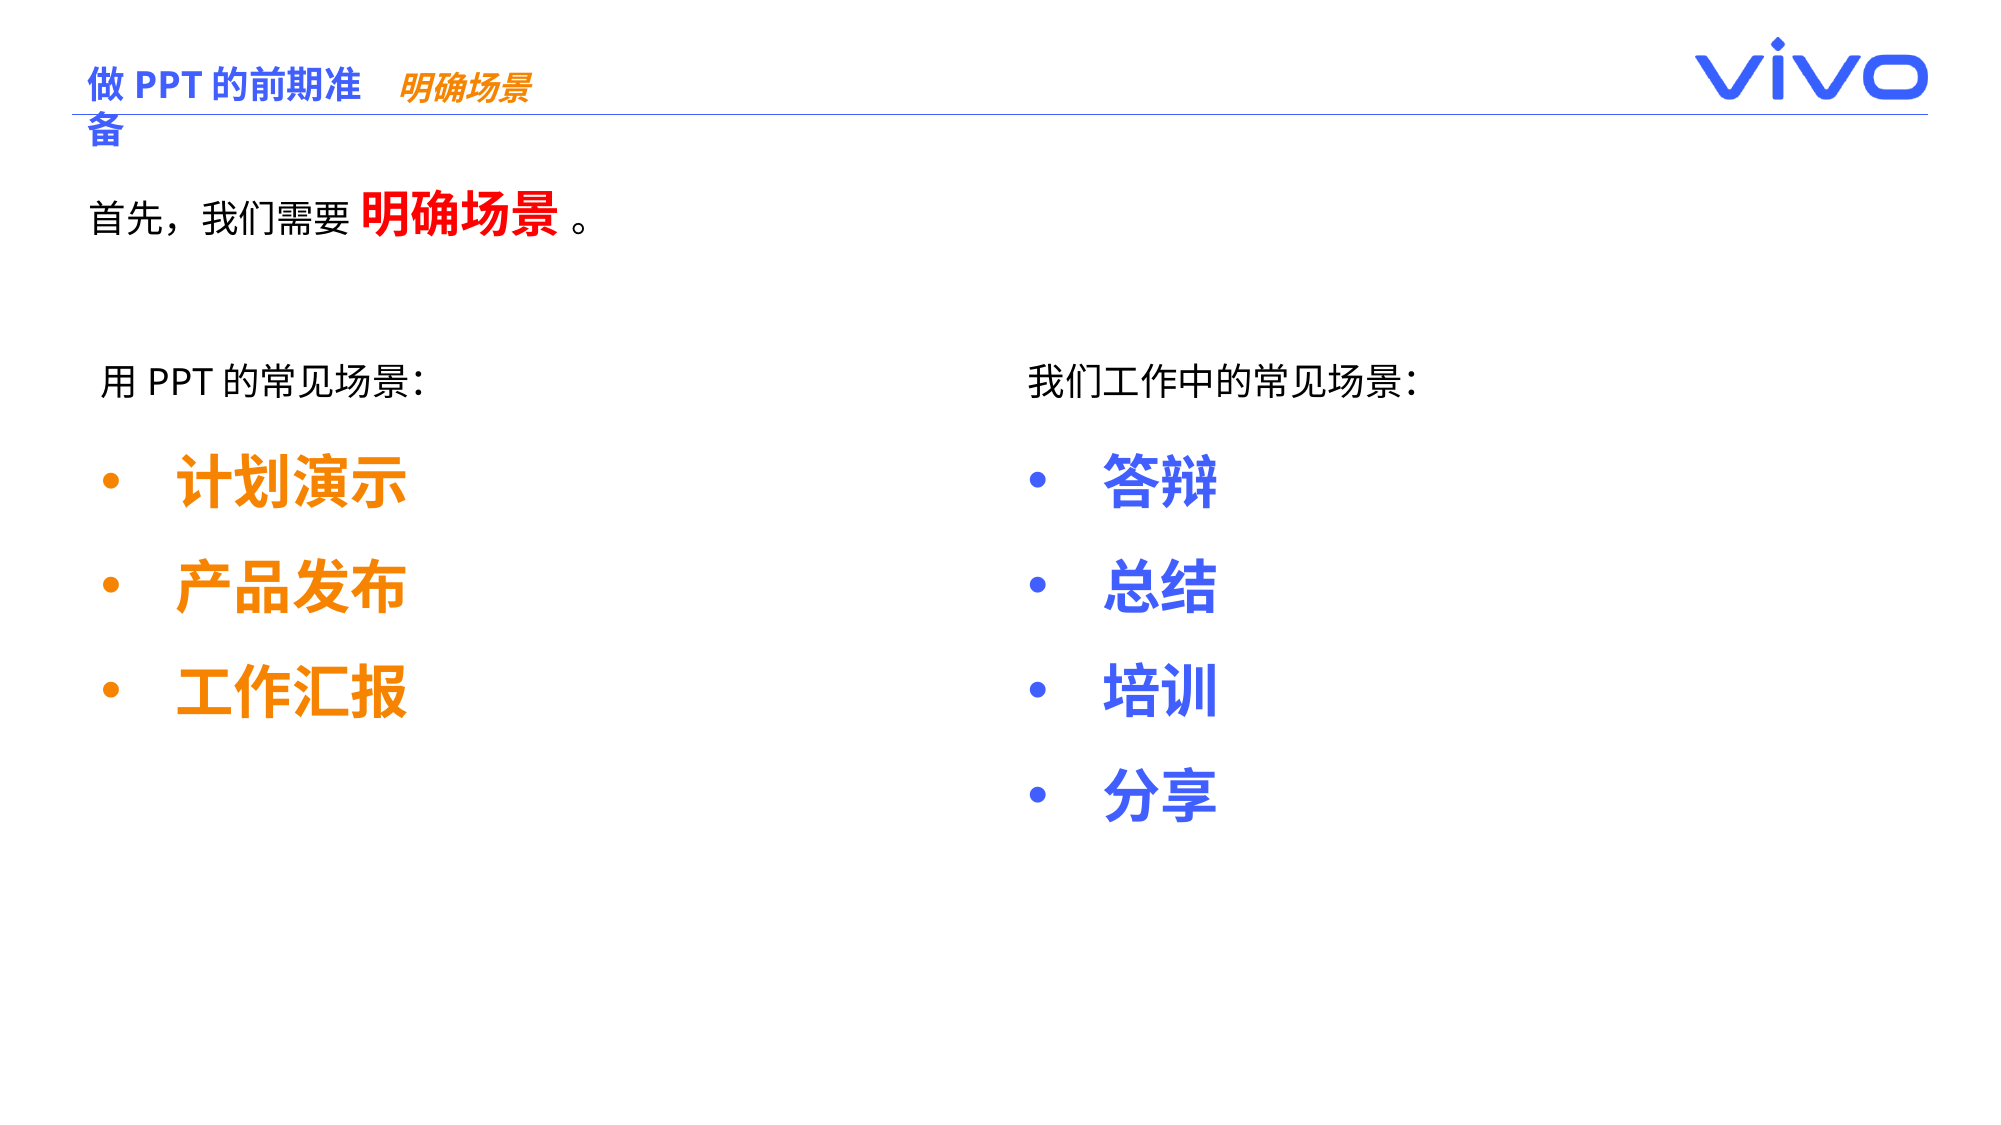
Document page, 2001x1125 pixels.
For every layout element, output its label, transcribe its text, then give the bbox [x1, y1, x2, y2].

text_box 明确场景 [383, 60, 549, 114]
text_box 首先，我们需要 明确场景 。 [74, 174, 758, 250]
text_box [85, 350, 967, 724]
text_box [1012, 350, 1894, 830]
text_box 做PPT的前期准备 [72, 115, 410, 159]
picture [1695, 37, 1928, 100]
text_box 做PPT的前期准备 [72, 53, 410, 114]
